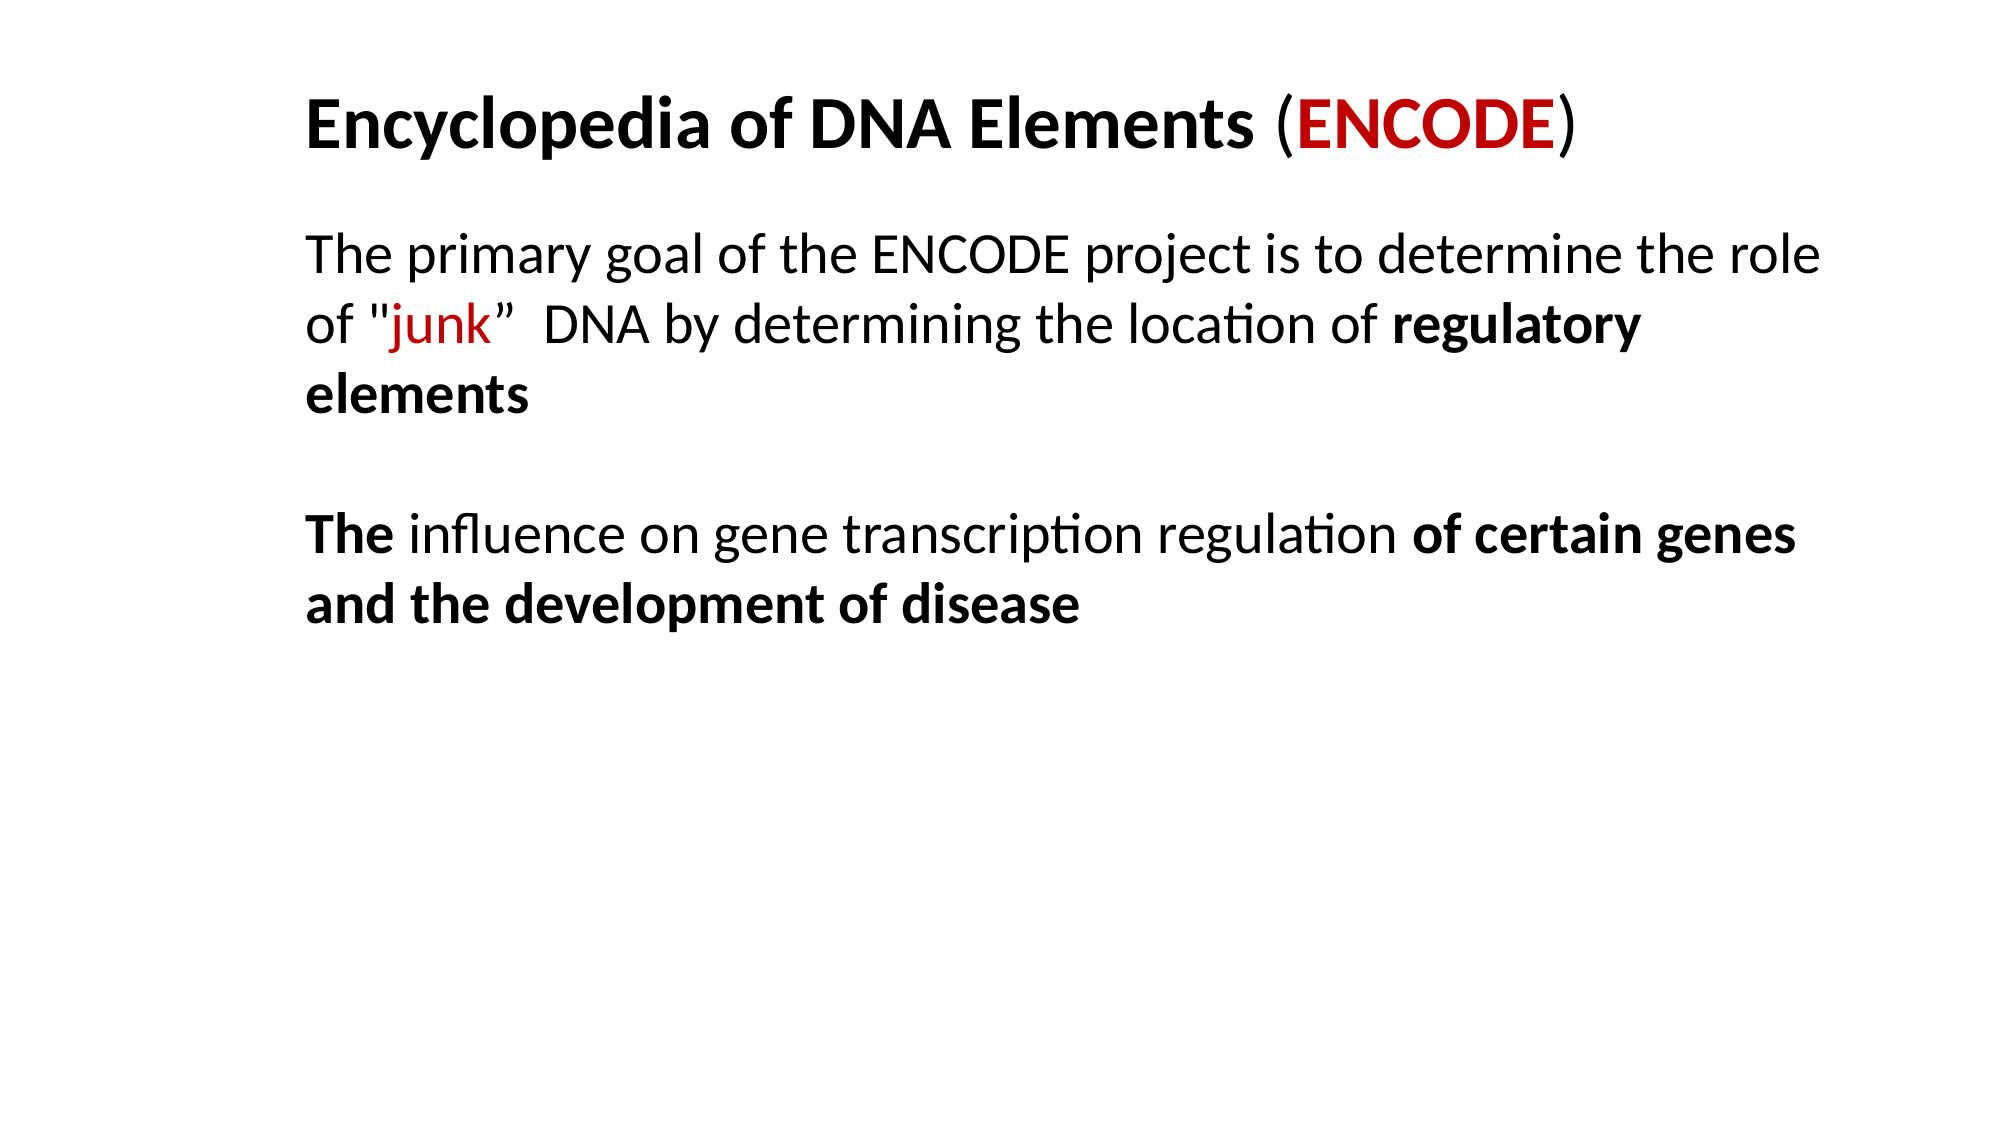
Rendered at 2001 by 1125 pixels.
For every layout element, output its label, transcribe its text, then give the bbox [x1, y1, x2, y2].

text_box Encyclopedia of DNA Elements (ENCODE) [291, 66, 1615, 172]
text_box The primary goal of the ENCODE project is to determine the role of "junk” DNA by determining the location of regulatory elements The influence on gene transcription regulation of certain genes and the development of disease [291, 207, 1872, 643]
